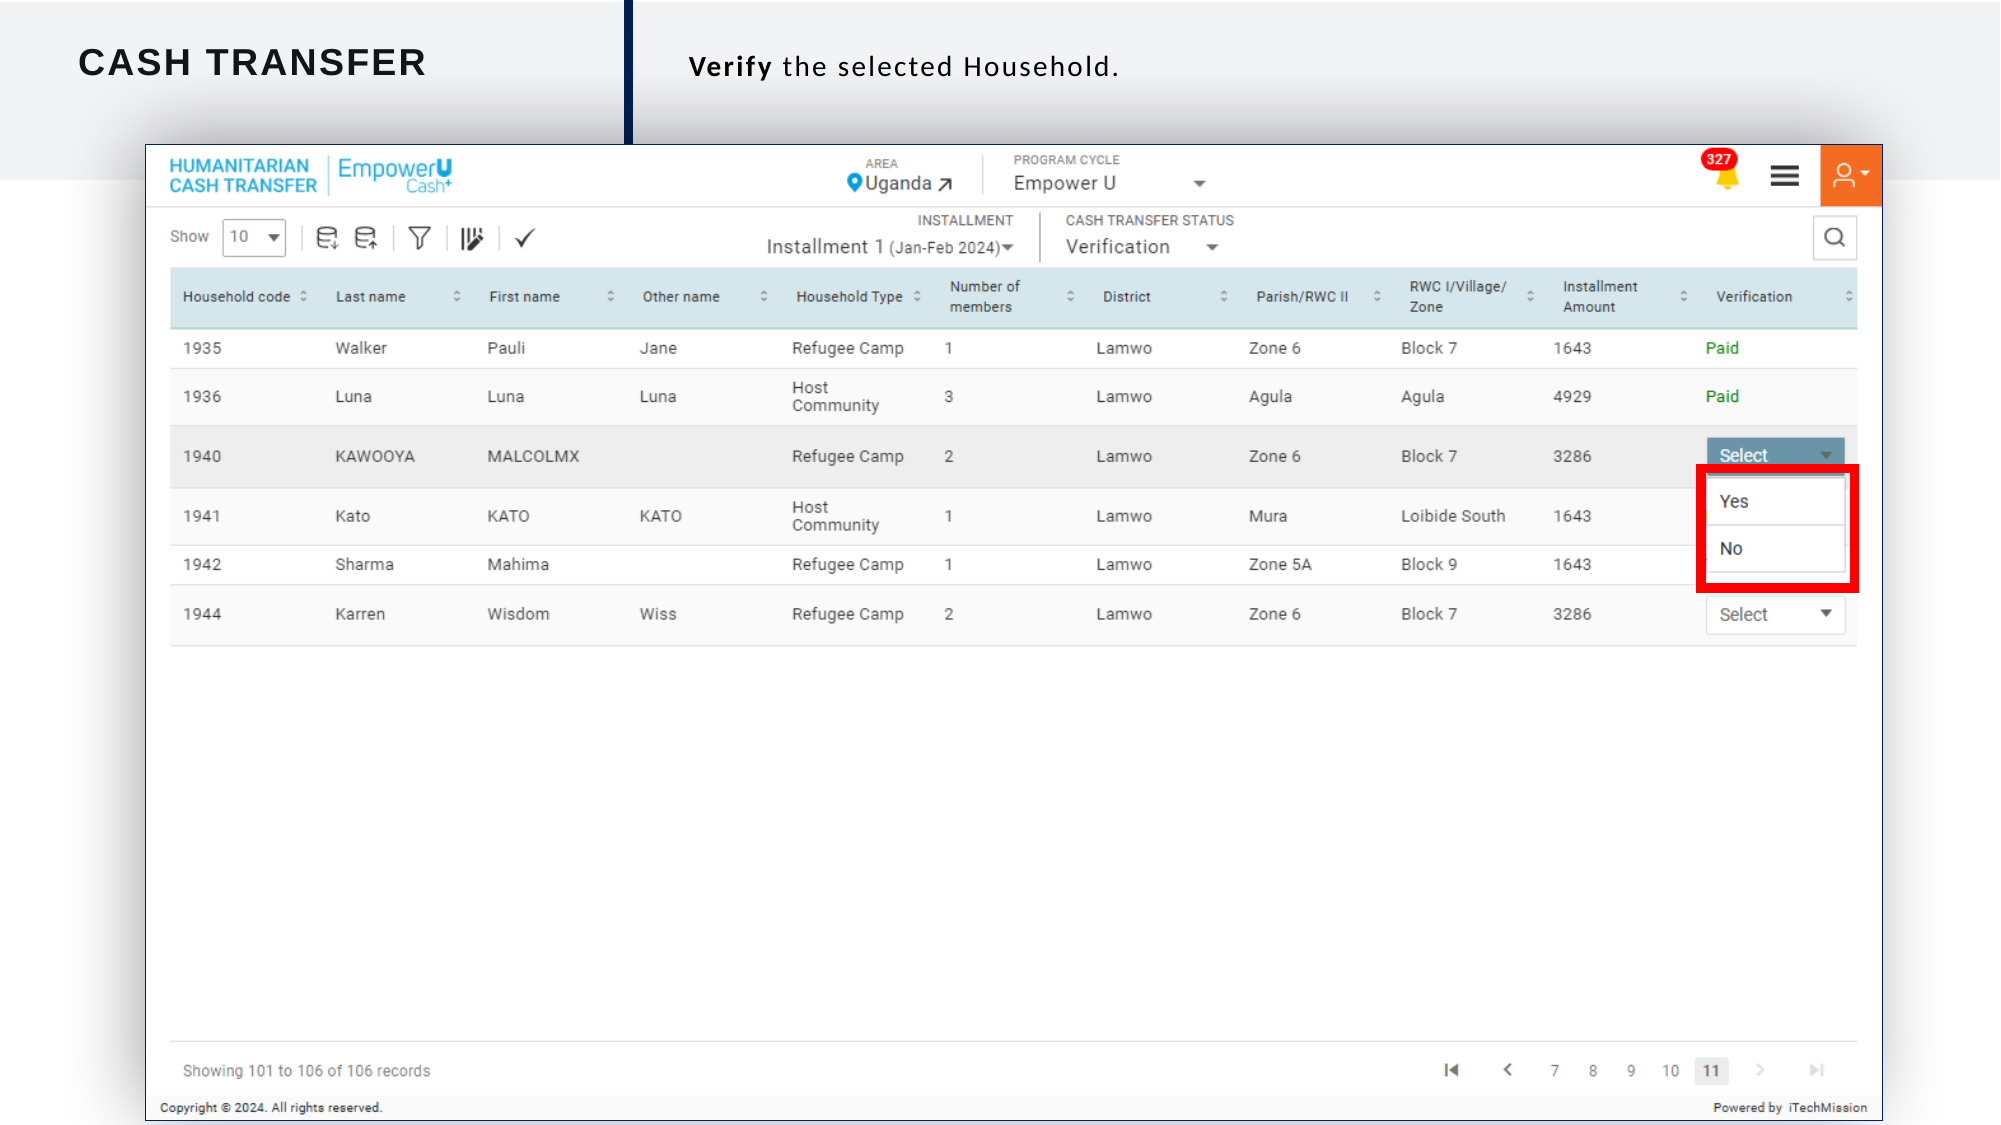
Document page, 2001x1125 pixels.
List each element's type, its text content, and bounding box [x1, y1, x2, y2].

picture [145, 144, 1884, 1121]
text_box [633, 1, 2000, 181]
text_box [0, 1, 624, 181]
text_box CASH TRANSFER [63, 38, 585, 91]
text_box Verify the selected Household. [673, 40, 1883, 90]
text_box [624, 0, 633, 144]
